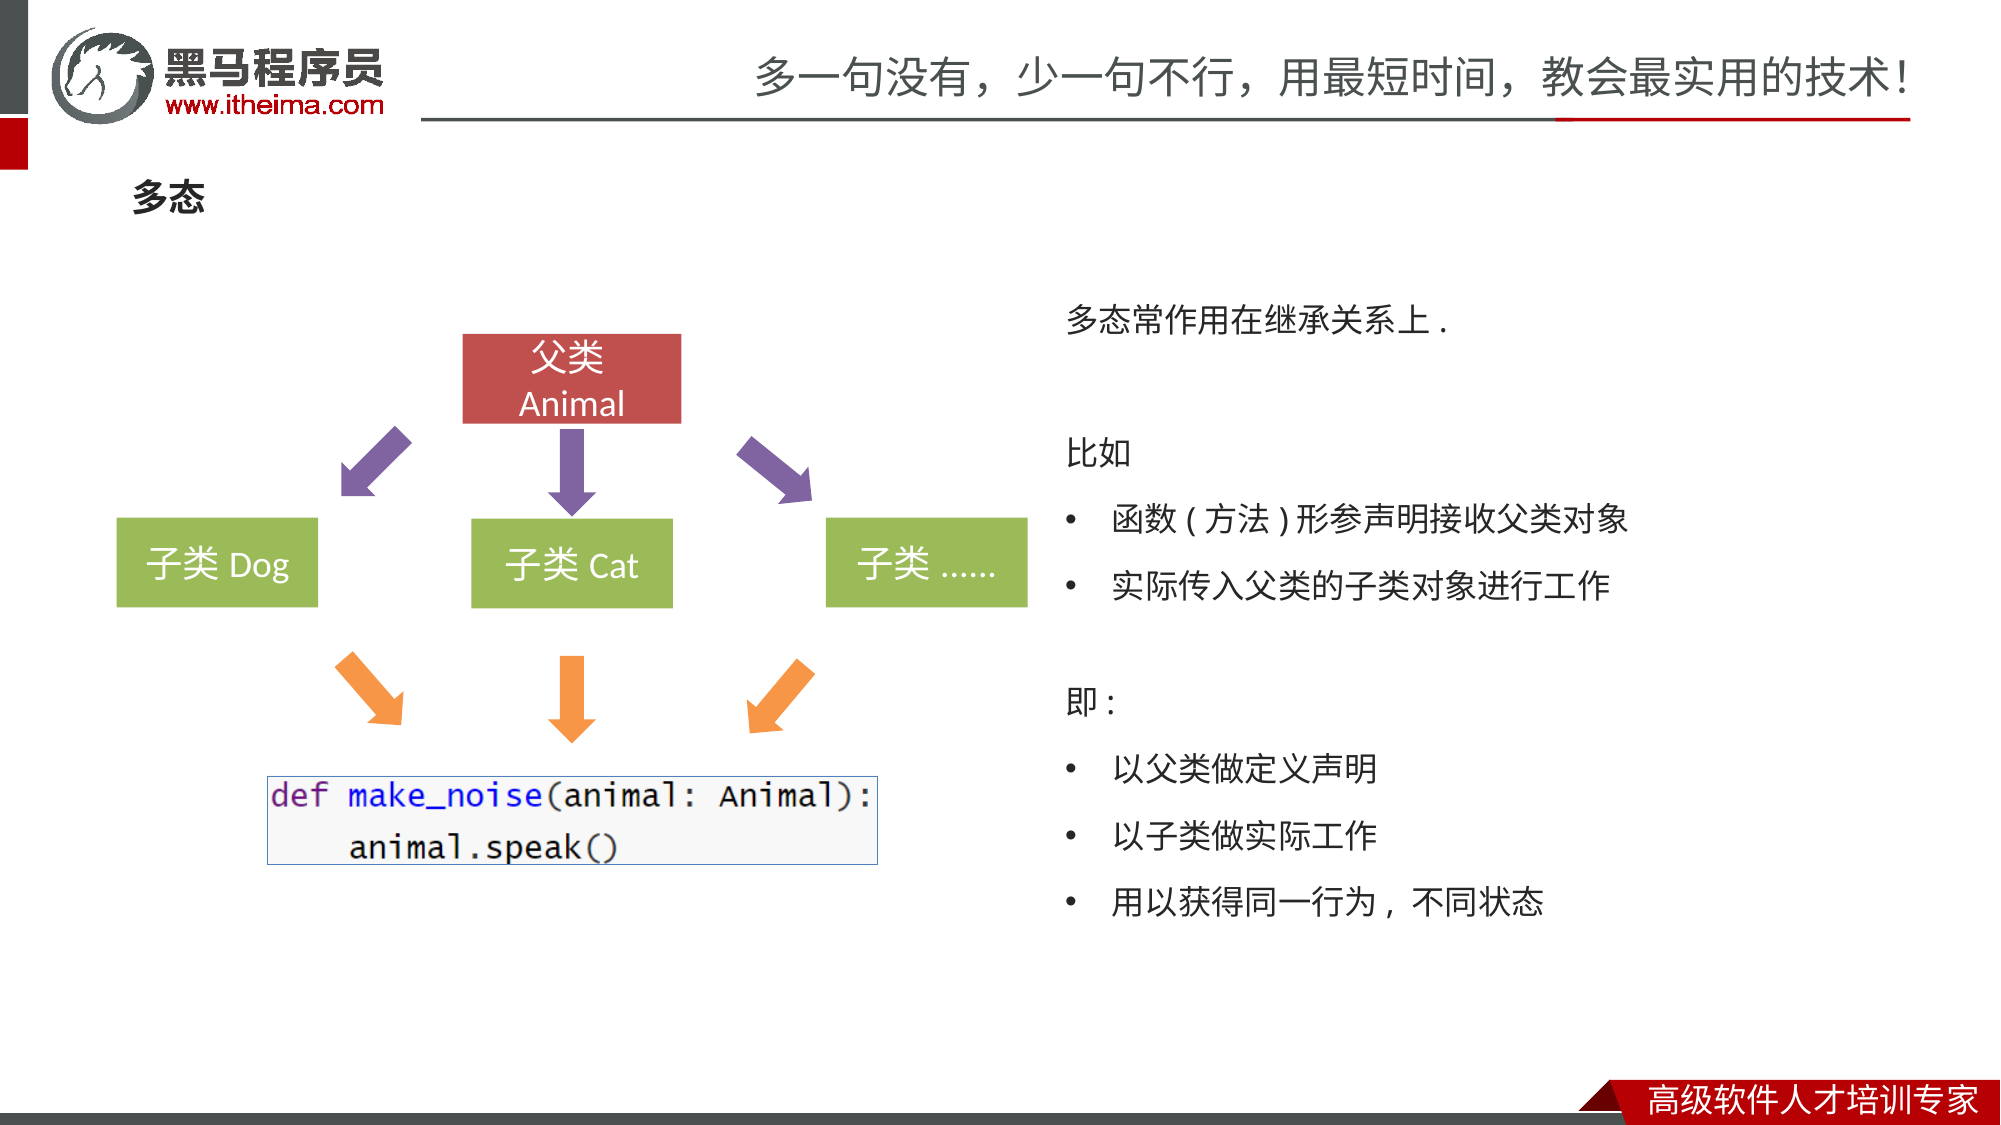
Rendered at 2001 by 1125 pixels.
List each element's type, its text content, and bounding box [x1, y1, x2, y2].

text_box [545, 653, 599, 746]
picture [266, 775, 878, 866]
text_box [545, 426, 599, 519]
text_box [734, 433, 815, 507]
text_box 子类Cat [469, 517, 675, 610]
list 多态常作用在继承关系上. 比如 函数(方法)形参声明接收父类对象 实际传入父类的子类对象进行工作 即: 以父类做定义声明 以子类做实际工作 用以获得同一行为, 不同状态 [1050, 271, 1872, 964]
text_box [339, 423, 415, 499]
picture [50, 26, 384, 125]
list 多态 [116, 154, 1872, 239]
text_box [744, 656, 818, 736]
text_box 父类Animal [461, 332, 684, 426]
text_box 子类Dog [114, 515, 320, 609]
text_box [332, 649, 406, 728]
text_box 子类...... [824, 515, 1030, 609]
